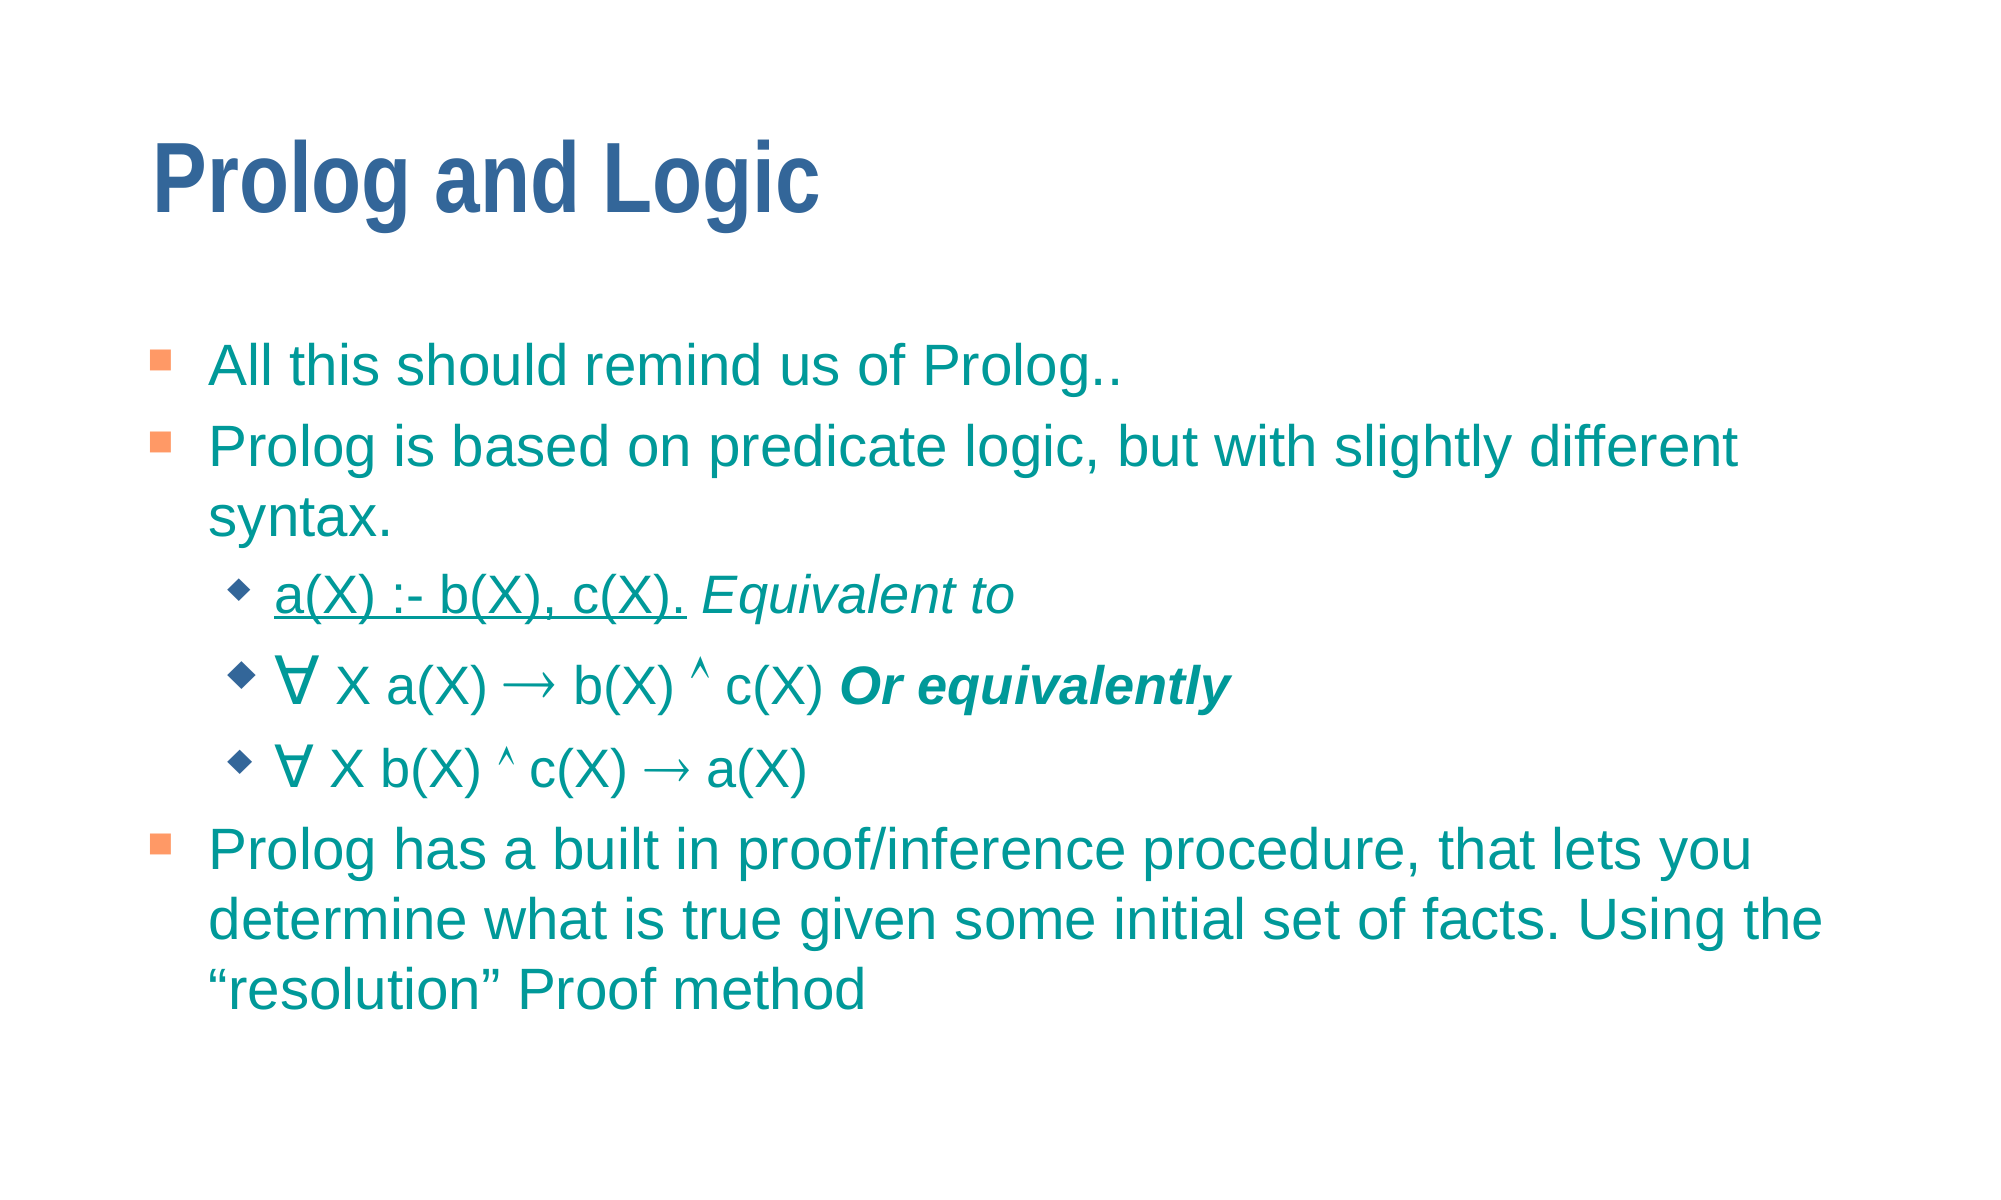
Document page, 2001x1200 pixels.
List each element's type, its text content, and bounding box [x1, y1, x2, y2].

list All this should remind us of Prolog.. Prolog is based on predicate logic, but with slightly different syntax. a(X) :- b(X), c(X). Equivalent to ∀ X a(X)  b(X)  c(X) Or equivalently ∀ X b(X)  c(X)  a(X) Prolog has a built in proof/inference procedure, that lets you determine what is true given some initial set of facts. Using the “resolution” Proof method [137, 319, 1863, 1081]
title Prolog and Logic [137, 63, 1863, 296]
